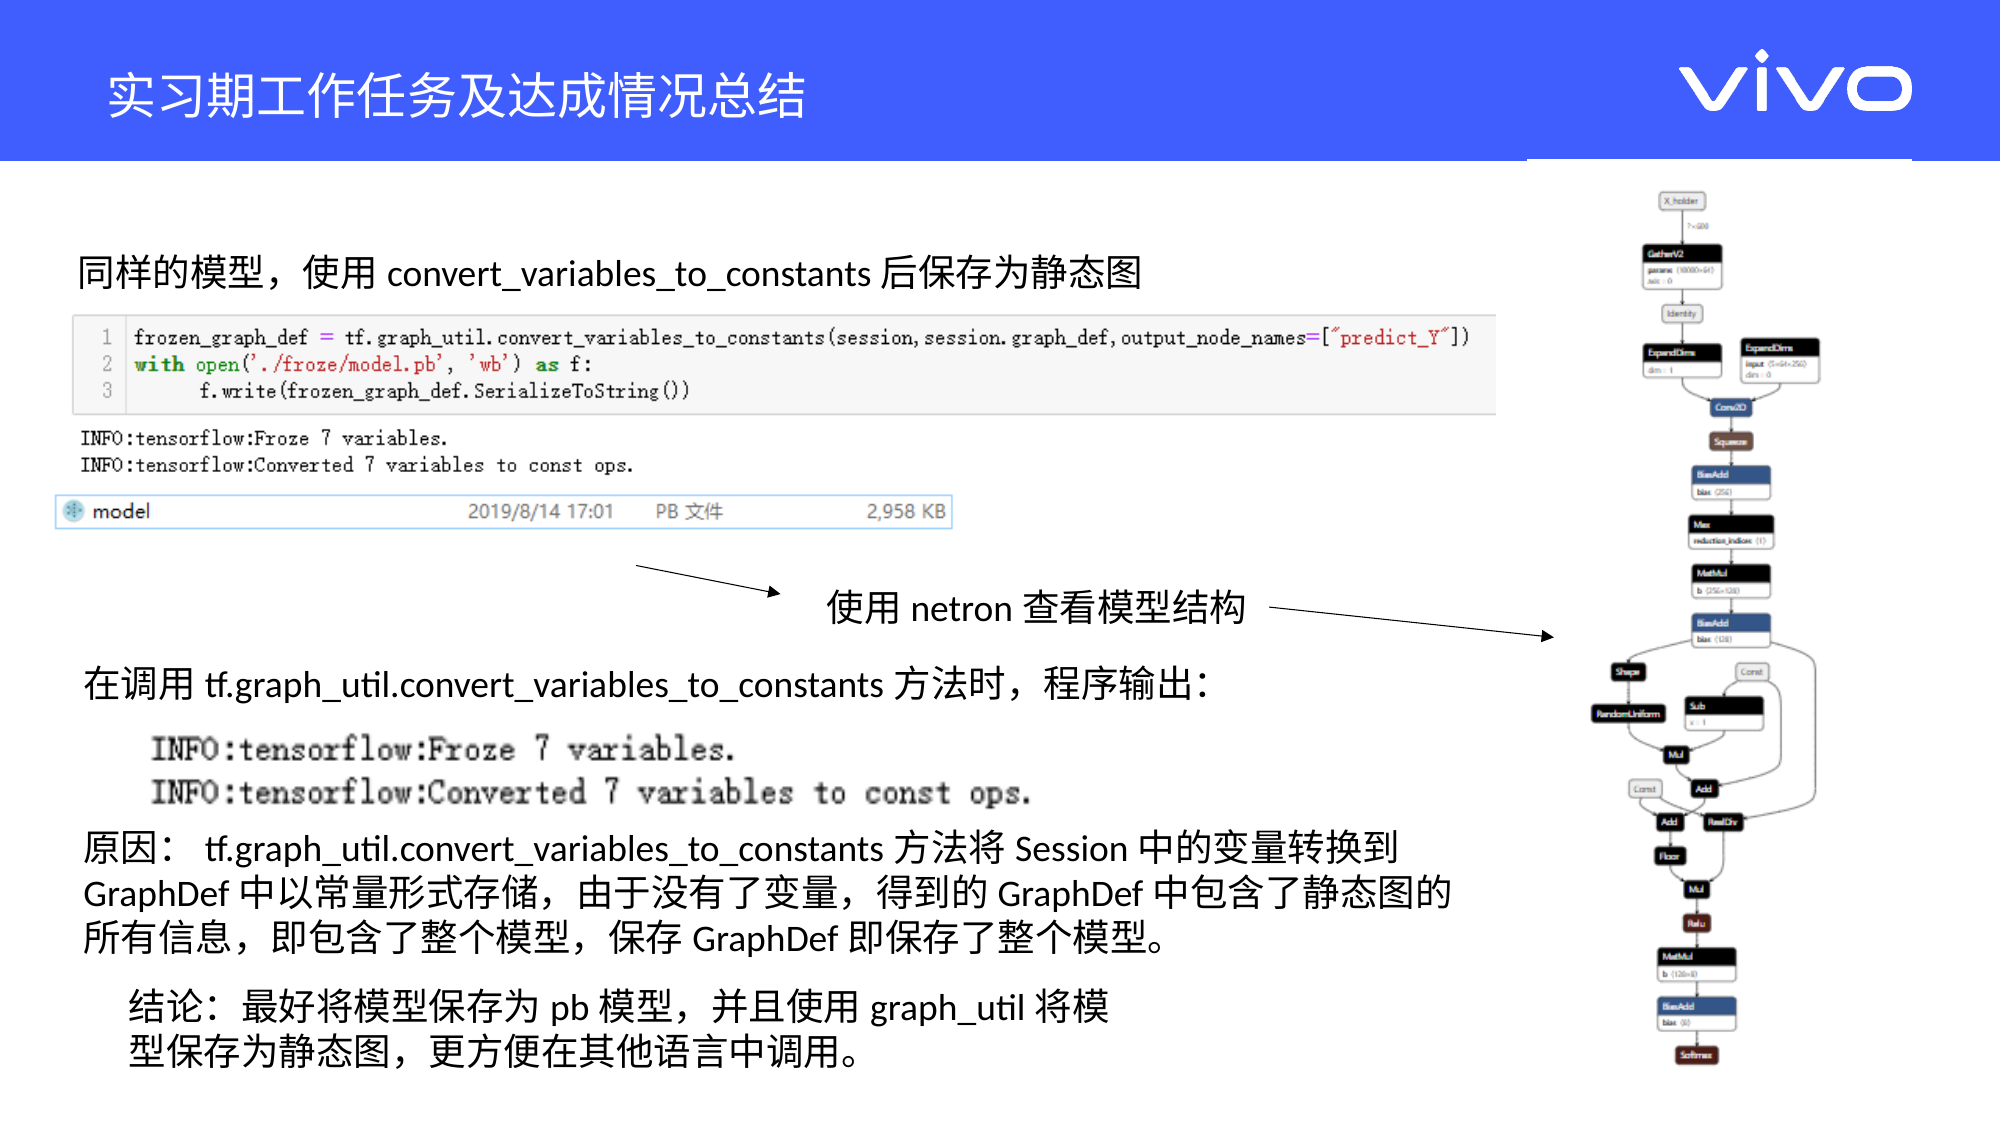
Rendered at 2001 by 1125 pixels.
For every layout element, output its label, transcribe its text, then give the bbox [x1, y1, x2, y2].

text_box 在调用tf.graph_util.convert_variables_to_constants方法时，程序输出： [68, 652, 1359, 713]
picture [38, 490, 978, 539]
text_box 原因：tf.graph_util.convert_variables_to_constants方法将Session中的变量转换到GraphDef中以常量形式存储，由于没有了变量，得到的GraphDef中包含了静态图的所有信息，即包含了整个模型，保存GraphDef即保存了整个模型。 [68, 816, 1470, 967]
text_box 同样的模型，使用convert_variables_to_constants后保存为静态图 [63, 242, 1236, 302]
text_box 使用netron查看模型结构 [811, 576, 1301, 637]
picture [63, 310, 1496, 483]
picture [0, 0, 2000, 1104]
picture [133, 727, 1089, 819]
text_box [635, 565, 781, 595]
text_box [1269, 607, 1554, 638]
text_box 结论：最好将模型保存为pb模型，并且使用graph_util将模型保存为静态图，更方便在其他语言中调用。 [113, 975, 1149, 1080]
